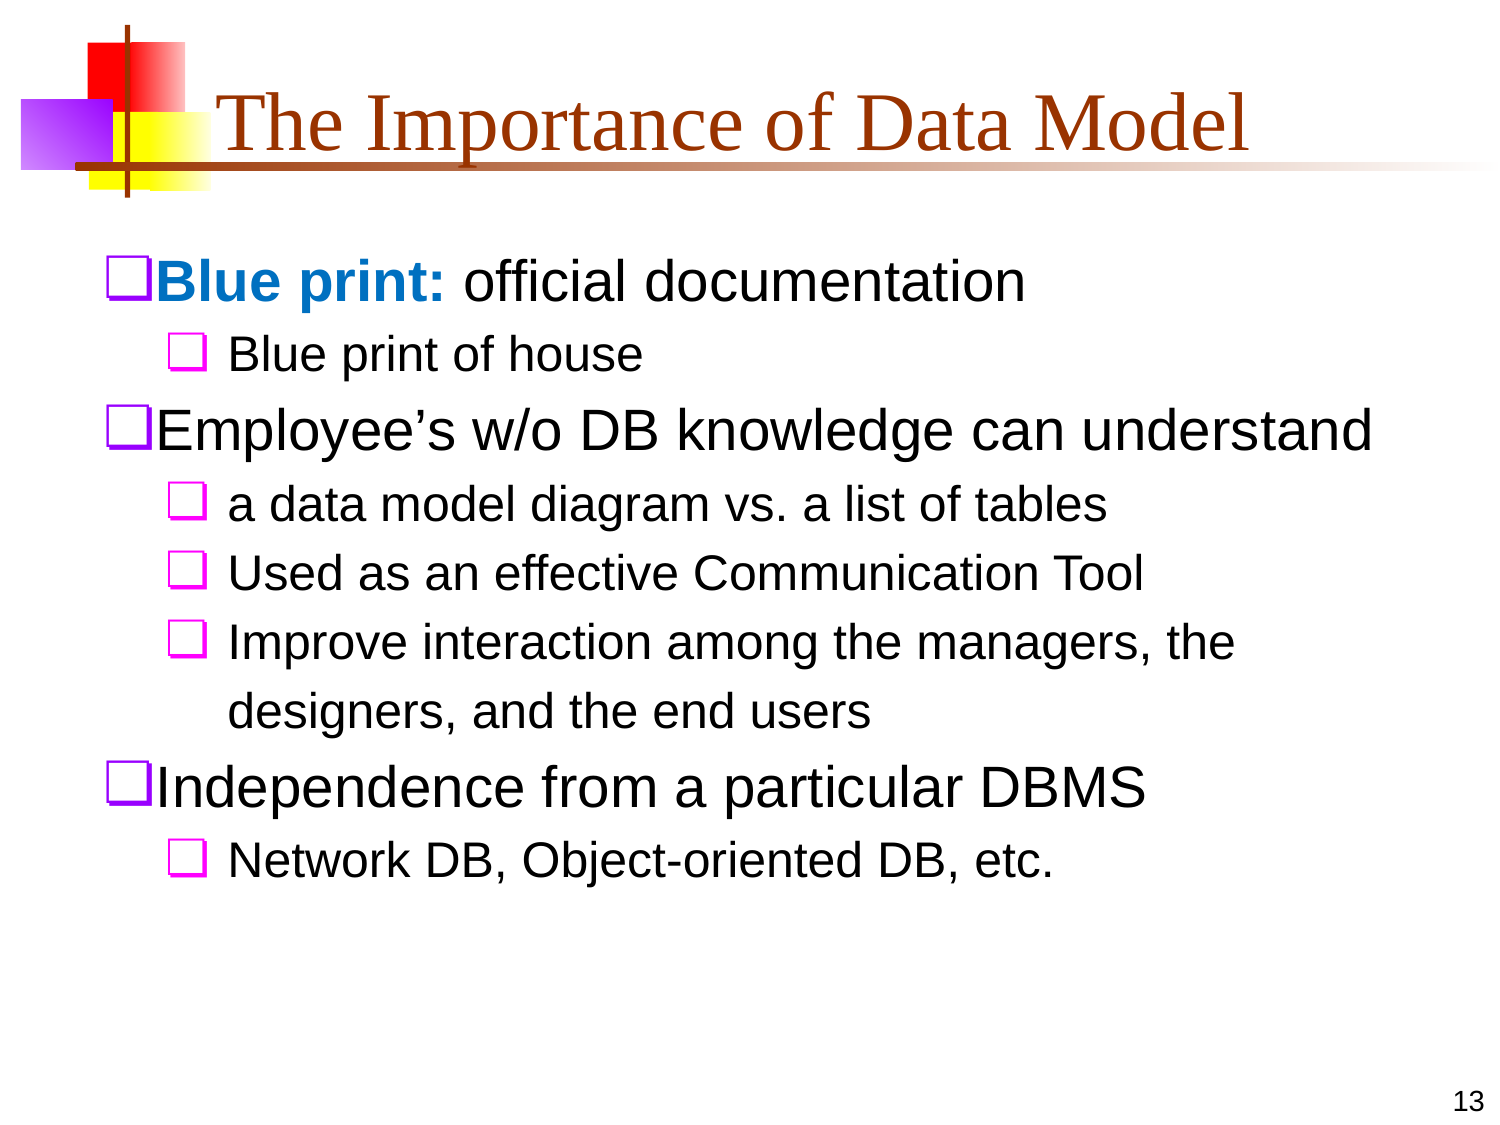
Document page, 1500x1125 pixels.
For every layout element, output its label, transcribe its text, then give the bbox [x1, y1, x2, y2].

list Blue print: official documentation Blue print of house Employee’s w/o DB knowledge can understand a data model diagram vs. a list of tables Used as an effective Communication Tool Improve interaction among the managers, the designers, and the end users Independence from a particular DBMS Network DB, Object-oriented DB, etc. [62, 224, 1469, 1006]
slide_number 13 [1187, 1050, 1500, 1125]
title The Importance of Data Model [200, 37, 1479, 175]
